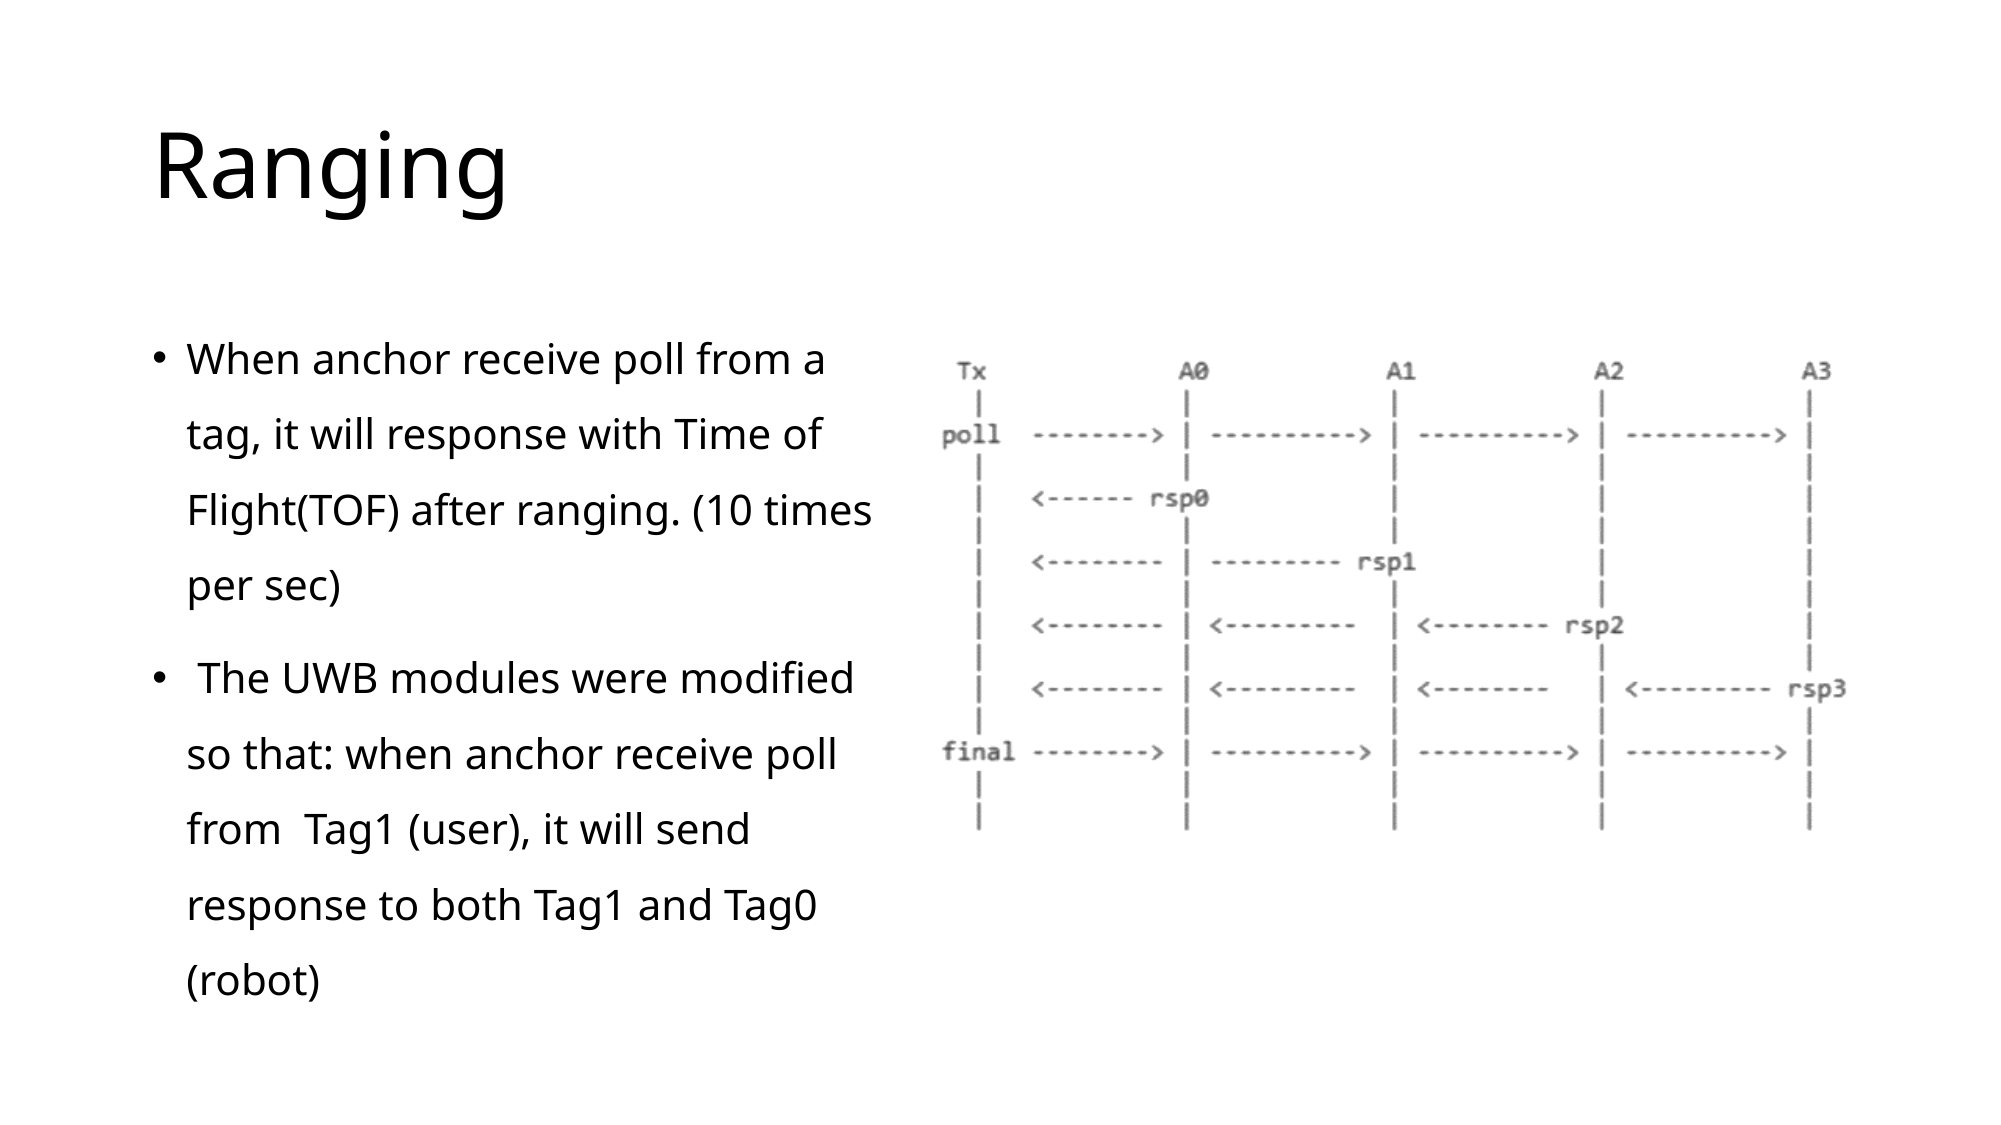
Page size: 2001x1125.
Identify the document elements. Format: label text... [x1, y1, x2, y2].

picture [918, 316, 1929, 876]
list When anchor receive poll from a tag, it will response with Time of Flight(TOF) after ranging. (10 times per sec) The UWB modules were modified so that: when anchor receive poll from Tag1 (user), it will send response to both Tag1 and Tag0 (robot) [137, 299, 919, 1014]
title Ranging [137, 59, 1863, 278]
